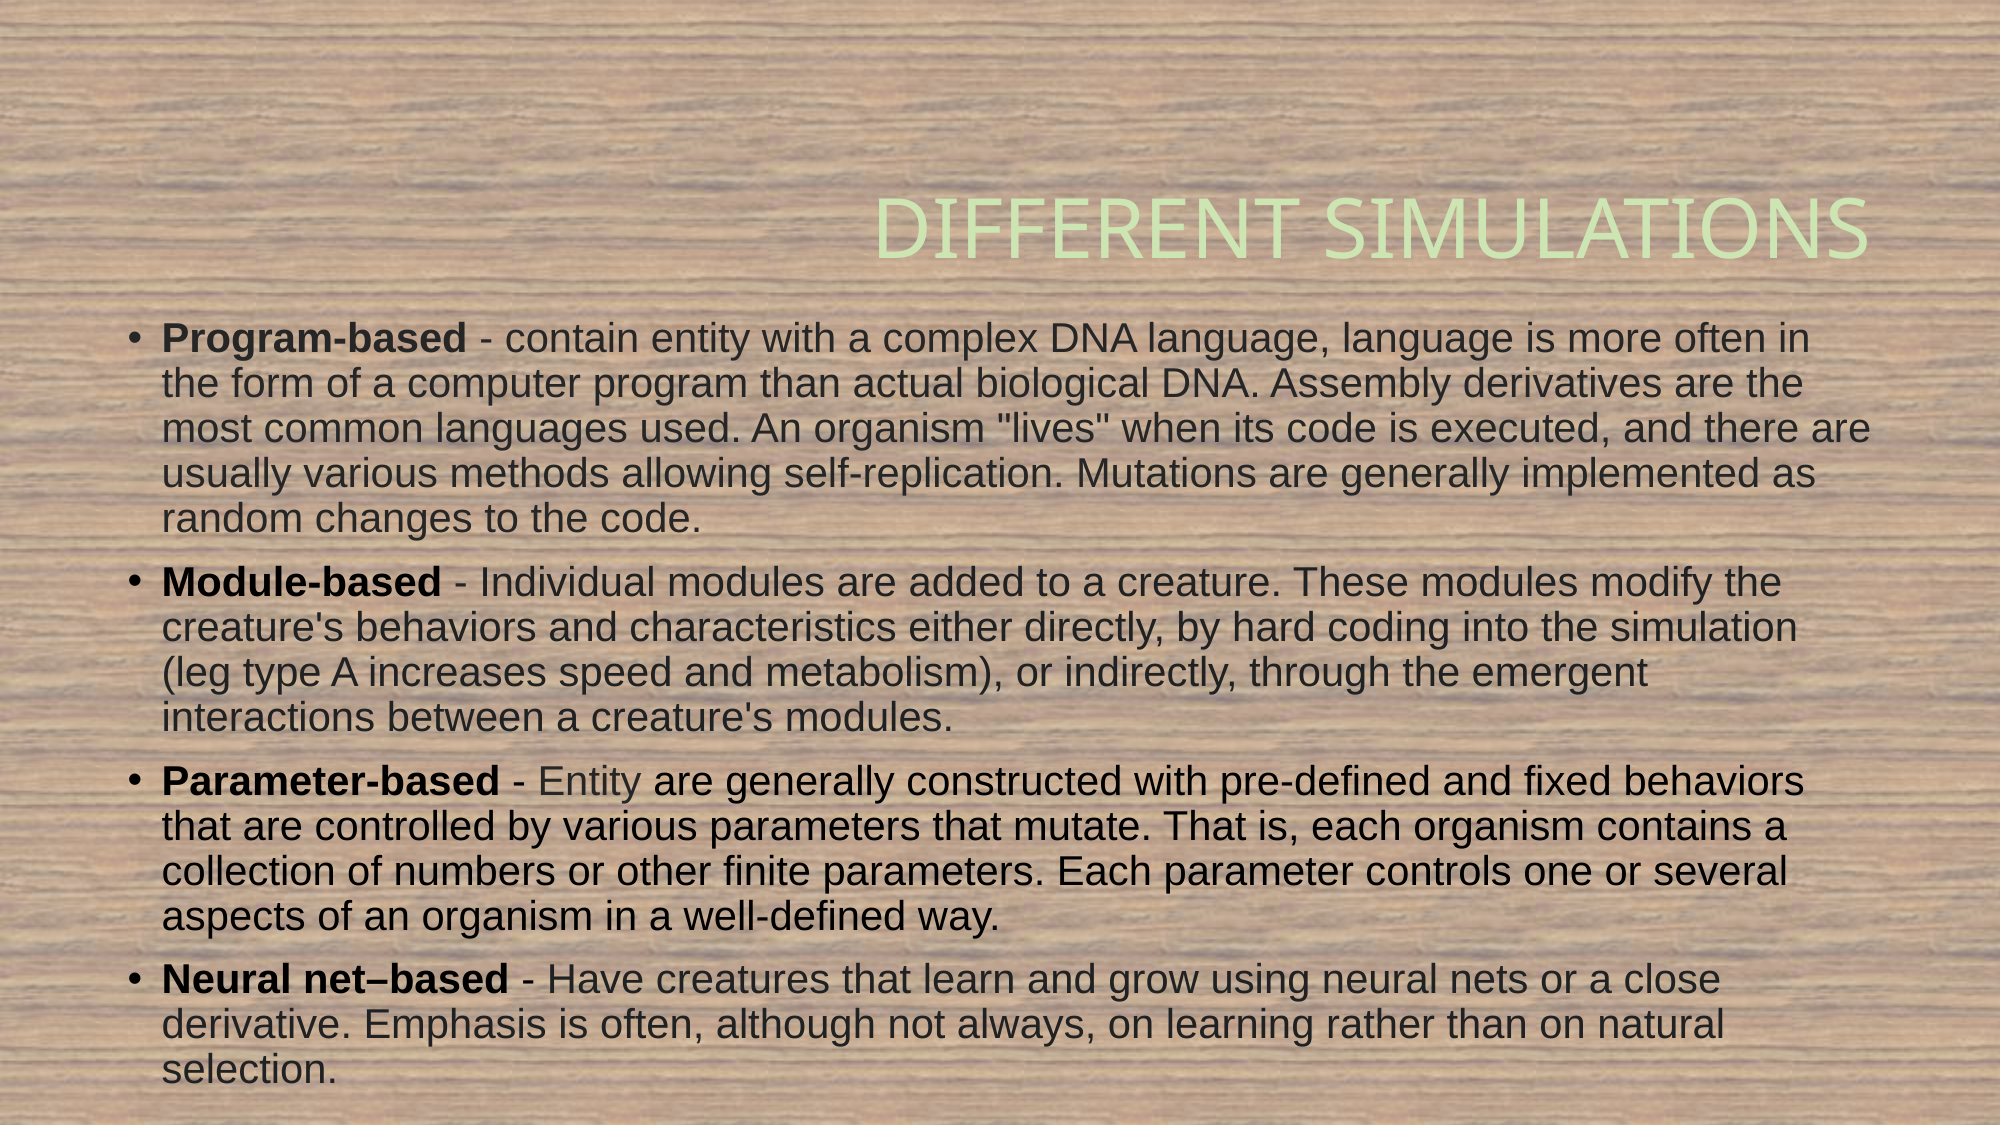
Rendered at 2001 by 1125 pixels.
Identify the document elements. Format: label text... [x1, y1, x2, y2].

title Different simulations [474, 125, 1888, 309]
list Program-based - contain entity with a complex DNA language, language is more often in the form of a computer program than actual biological DNA. Assembly derivatives are the most common languages used. An organism "lives" when its code is executed, and there are usually various methods allowing self-replication. Mutations are generally implemented as random changes to the code. Module-based - Individual modules are added to a creature. These modules modify the creature's behaviors and characteristics either directly, by hard coding into the simulation (leg type A increases speed and metabolism), or indirectly, through the emergent interactions between a creature's modules. Parameter-based - Entity are generally constructed with pre-defined and fixed behaviors that are controlled by various parameters that mutate. That is, each organism contains a collection of numbers or other finite parameters. Each parameter controls one or several aspects of an organism in a well-defined way. Neural net–based - Have creatures that learn and grow using neural nets or a close derivative. Emphasis is often, although not always, on learning rather than on natural selection. [112, 309, 1888, 1103]
